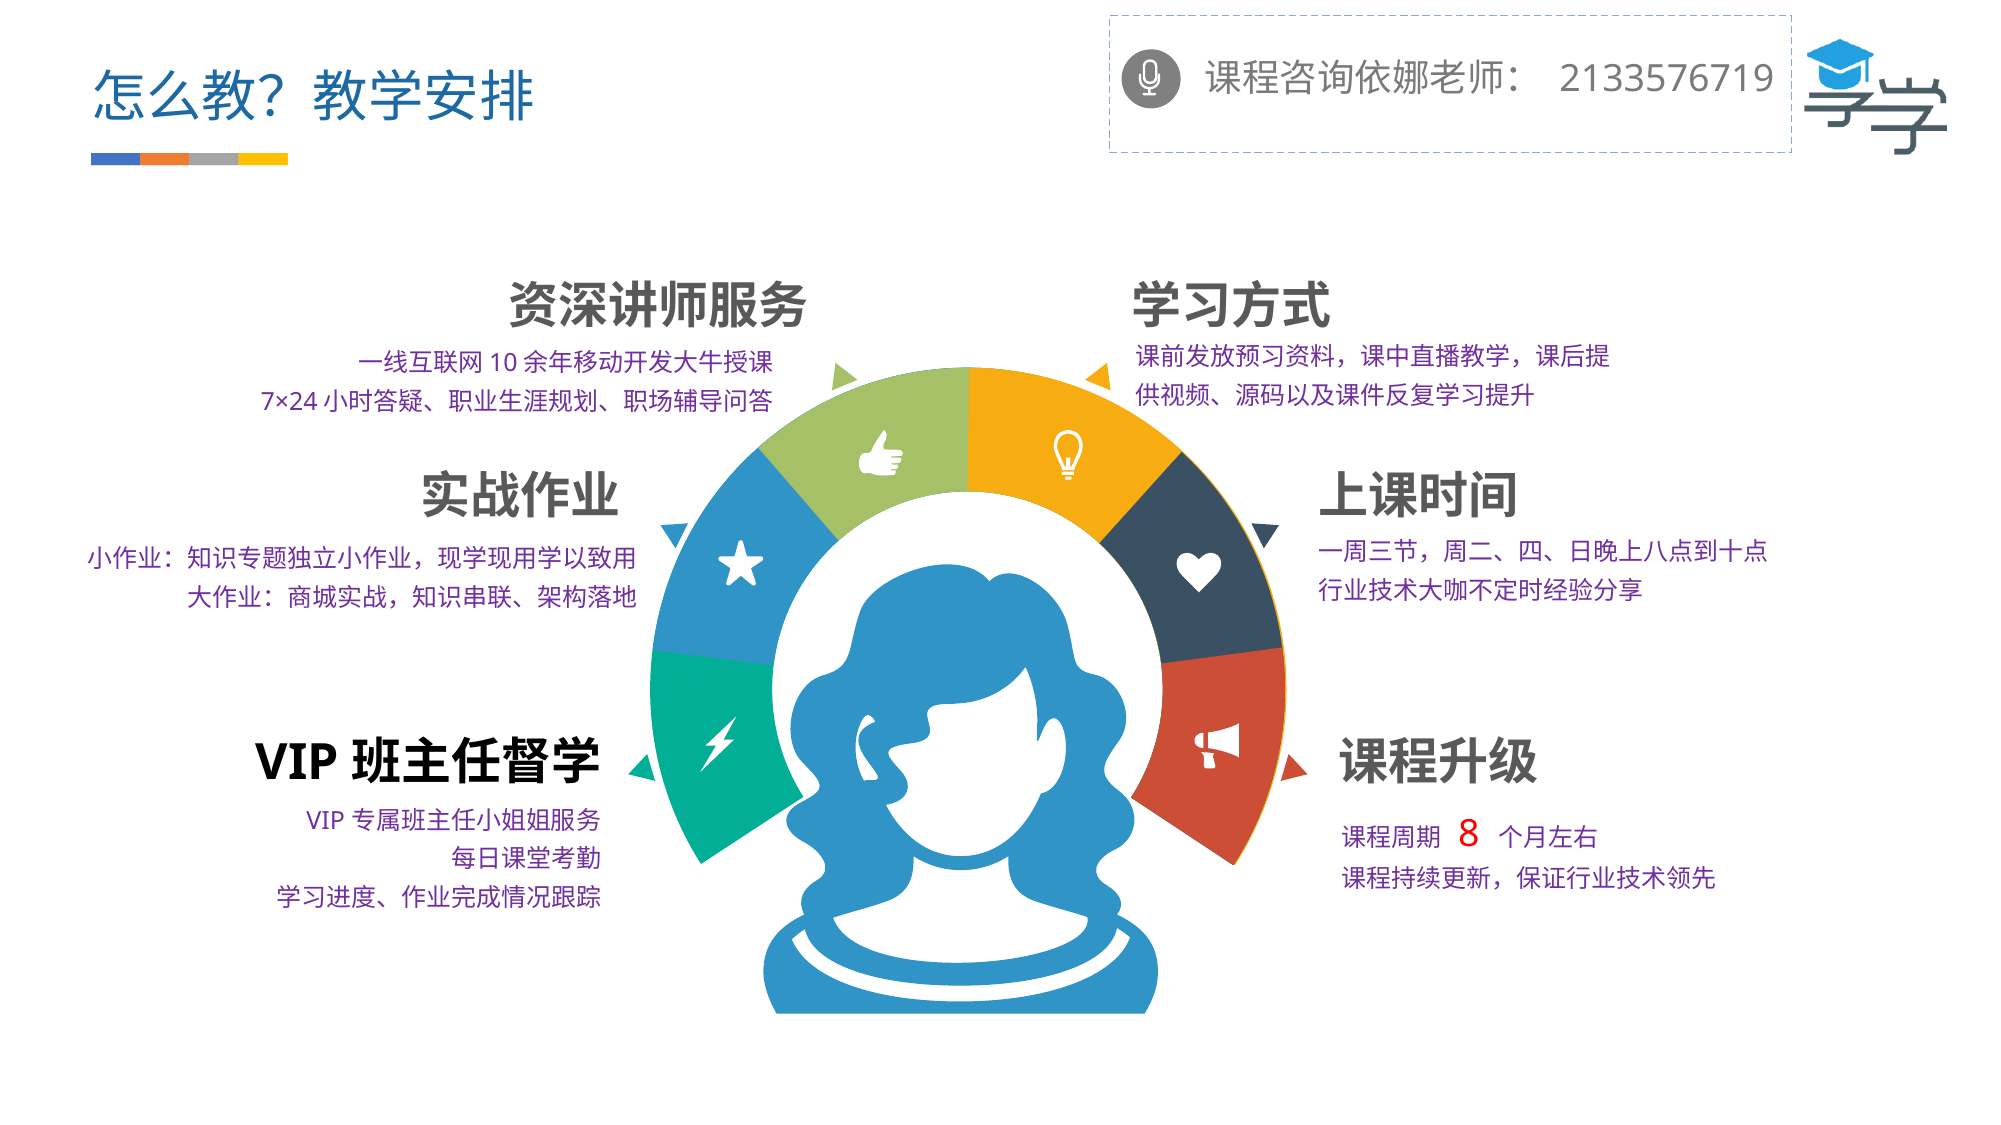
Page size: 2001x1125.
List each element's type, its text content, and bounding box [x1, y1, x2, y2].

text_box 课程升级 [1330, 729, 1677, 799]
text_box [90, 152, 288, 166]
text_box VIP班主任督学 [238, 729, 609, 787]
text_box [763, 866, 1158, 1014]
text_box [1109, 15, 1792, 153]
text_box 资深讲师服务 [470, 273, 816, 343]
text_box 一周三节，周二、四、日晚上八点到十点 行业技术大咖不定时经验分享 [1311, 518, 1792, 612]
text_box 实战作业 [189, 463, 627, 525]
text_box 怎么教？教学安排 [91, 60, 699, 128]
picture [1799, 20, 1952, 173]
text_box 一线互联网10余年移动开发大牛授课 7×24小时答疑、职业生涯规划、职场辅导问答 [202, 330, 782, 424]
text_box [1121, 46, 1792, 109]
text_box 课前发放预习资料，课中直播教学，课后提供视频、源码以及课件反复学习提升 [1127, 324, 1634, 417]
text_box 课程周期 8 个月左右 课程持续更新，保证行业技术领先 [1333, 787, 1764, 900]
text_box VIP专属班主任小姐姐服务 每日课堂考勤 学习进度、作业完成情况跟踪 [202, 787, 609, 920]
text_box 学习方式 [1123, 273, 1469, 343]
text_box 上课时间 [1311, 463, 1657, 518]
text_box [627, 361, 1308, 866]
text_box 小作业：知识专题独立小作业，现学现用学以致用大作业：商城实战，知识串联、架构落地 [66, 525, 627, 619]
